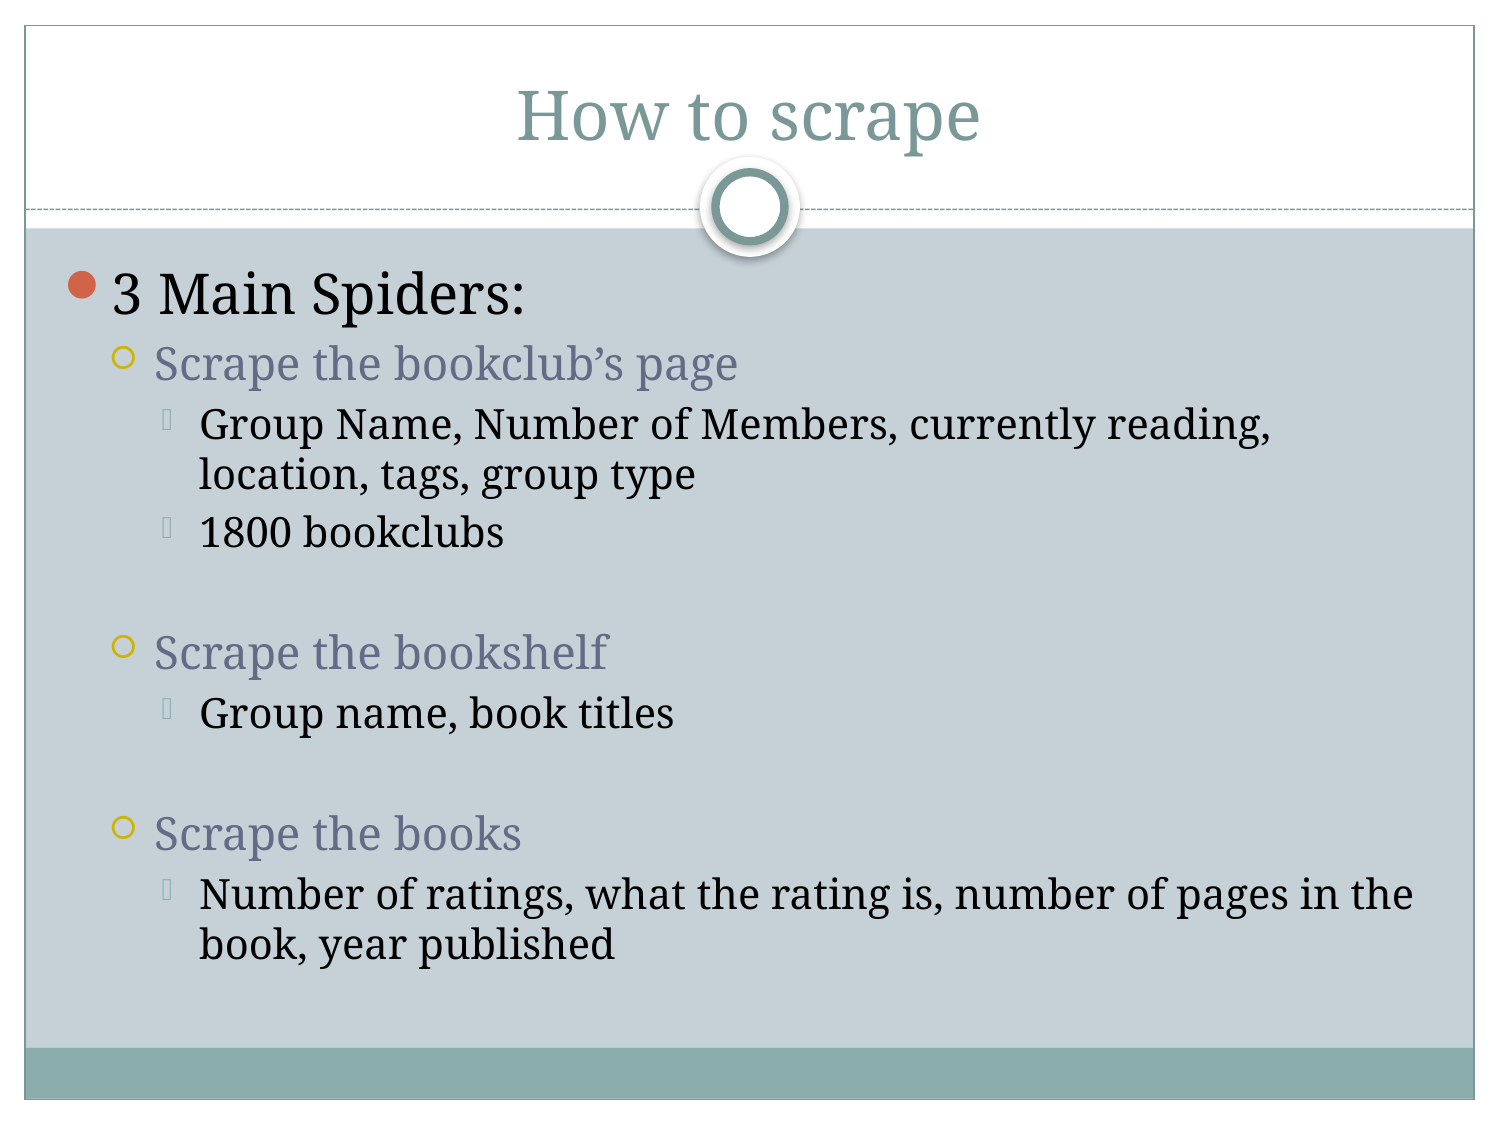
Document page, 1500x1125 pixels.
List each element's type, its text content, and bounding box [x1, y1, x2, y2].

title How to scrape [49, 37, 1450, 162]
list 3 Main Spiders: Scrape the bookclub’s page Group Name, Number of Members, currently reading, location, tags, group type 1800 bookclubs Scrape the bookshelf Group name, book titles Scrape the books Number of ratings, what the rating is, number of pages in the book, year published [49, 250, 1445, 1001]
